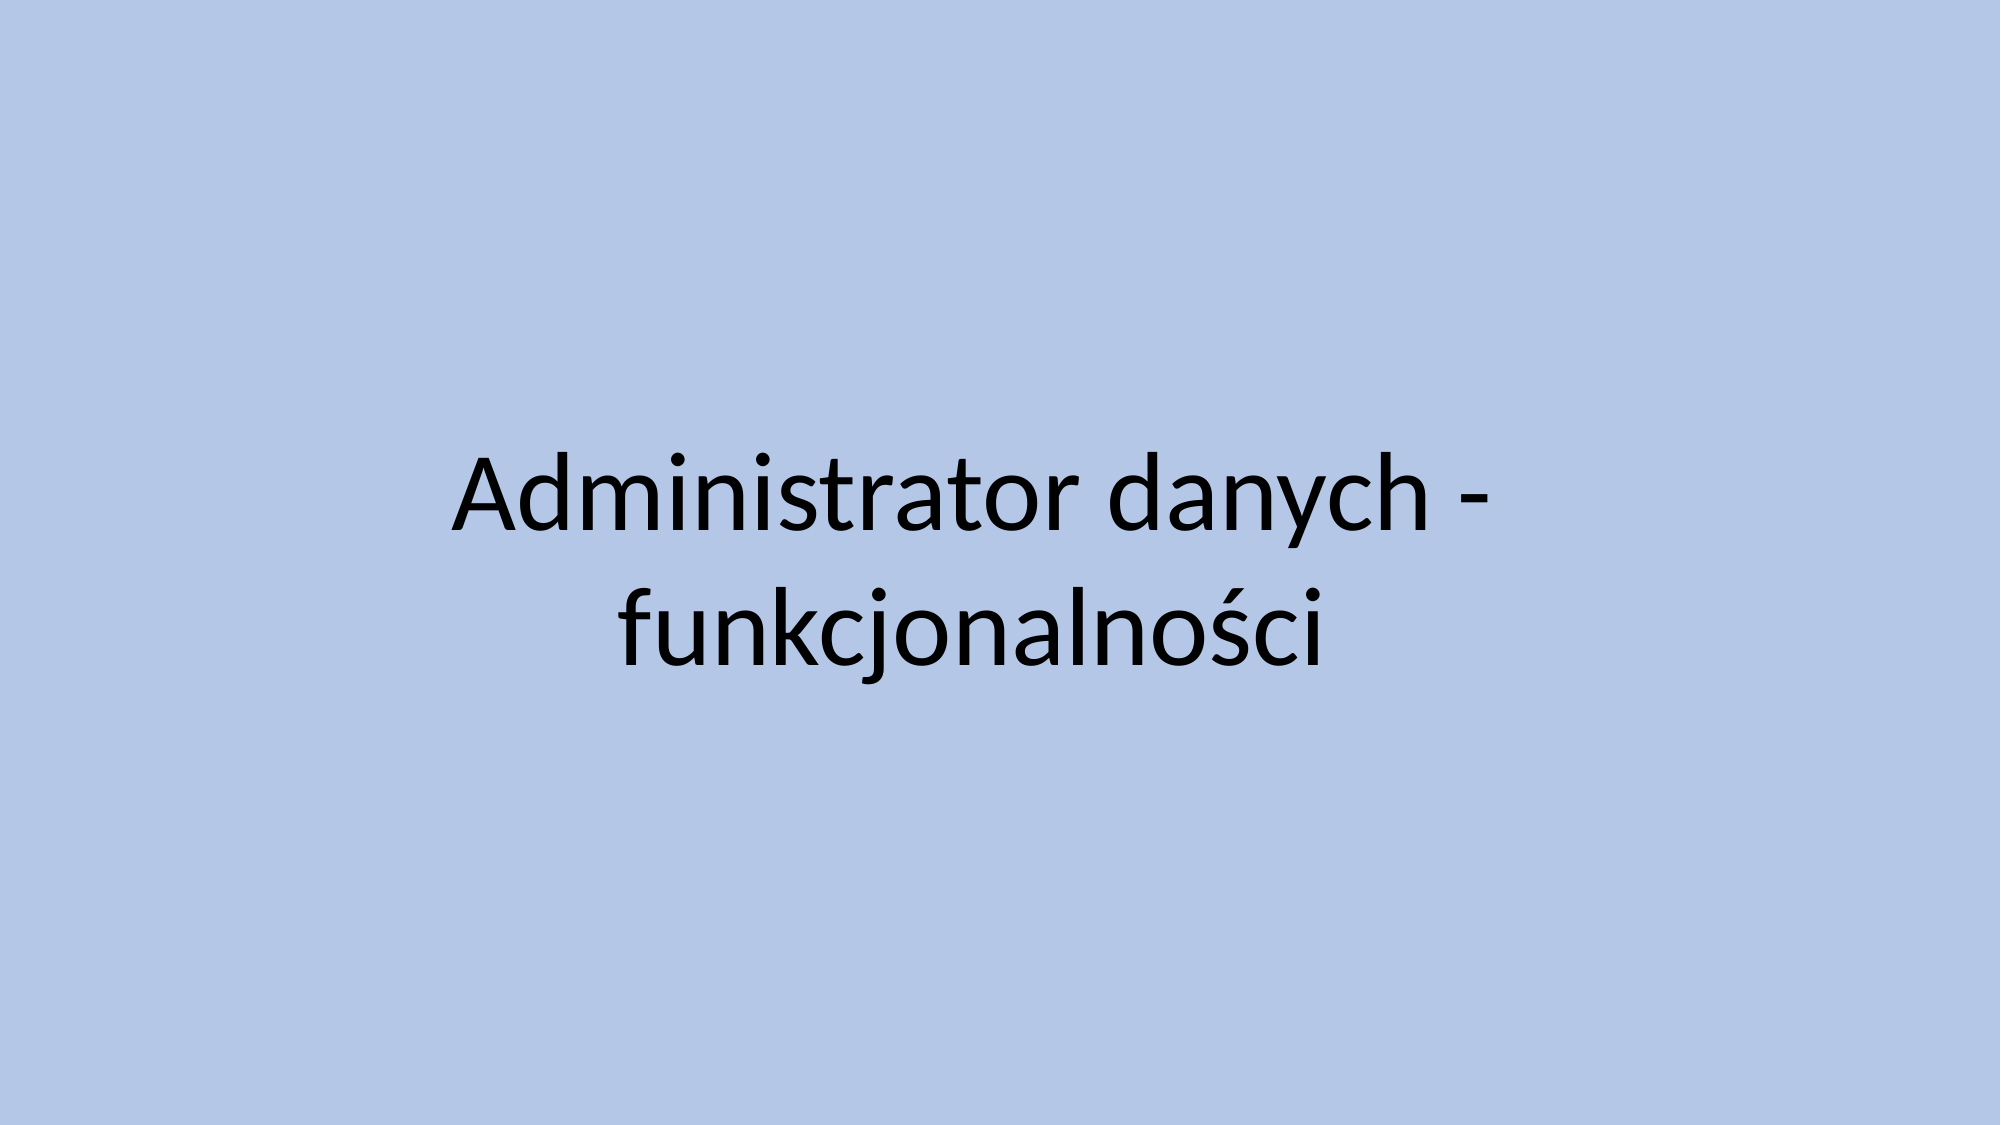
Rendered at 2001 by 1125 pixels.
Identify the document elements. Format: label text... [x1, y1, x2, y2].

text_box Administrator danych - funkcjonalności [192, 410, 1752, 696]
